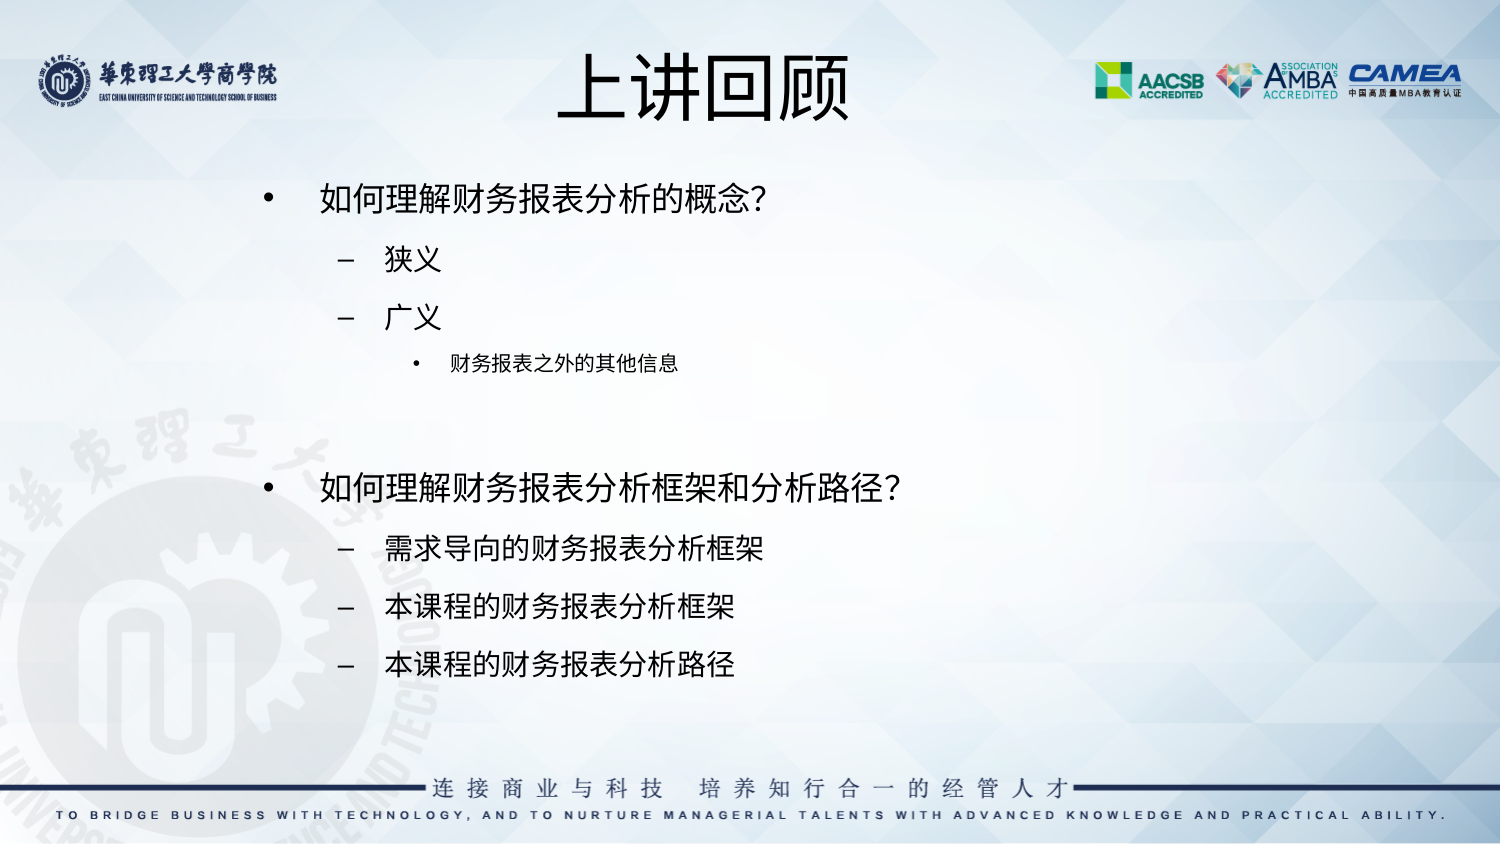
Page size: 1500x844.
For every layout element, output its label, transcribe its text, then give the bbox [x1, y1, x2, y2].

picture [0, 0, 1500, 844]
title 上讲回顾 [243, 33, 1163, 139]
list 如何理解财务报表分析的概念？ 狭义 广义 财务报表之外的其他信息 如何理解财务报表分析框架和分析路径？ 需求导向的财务报表分析框架 本课程的财务报表分析框架 本课程的财务报表分析路径 [247, 150, 1252, 750]
